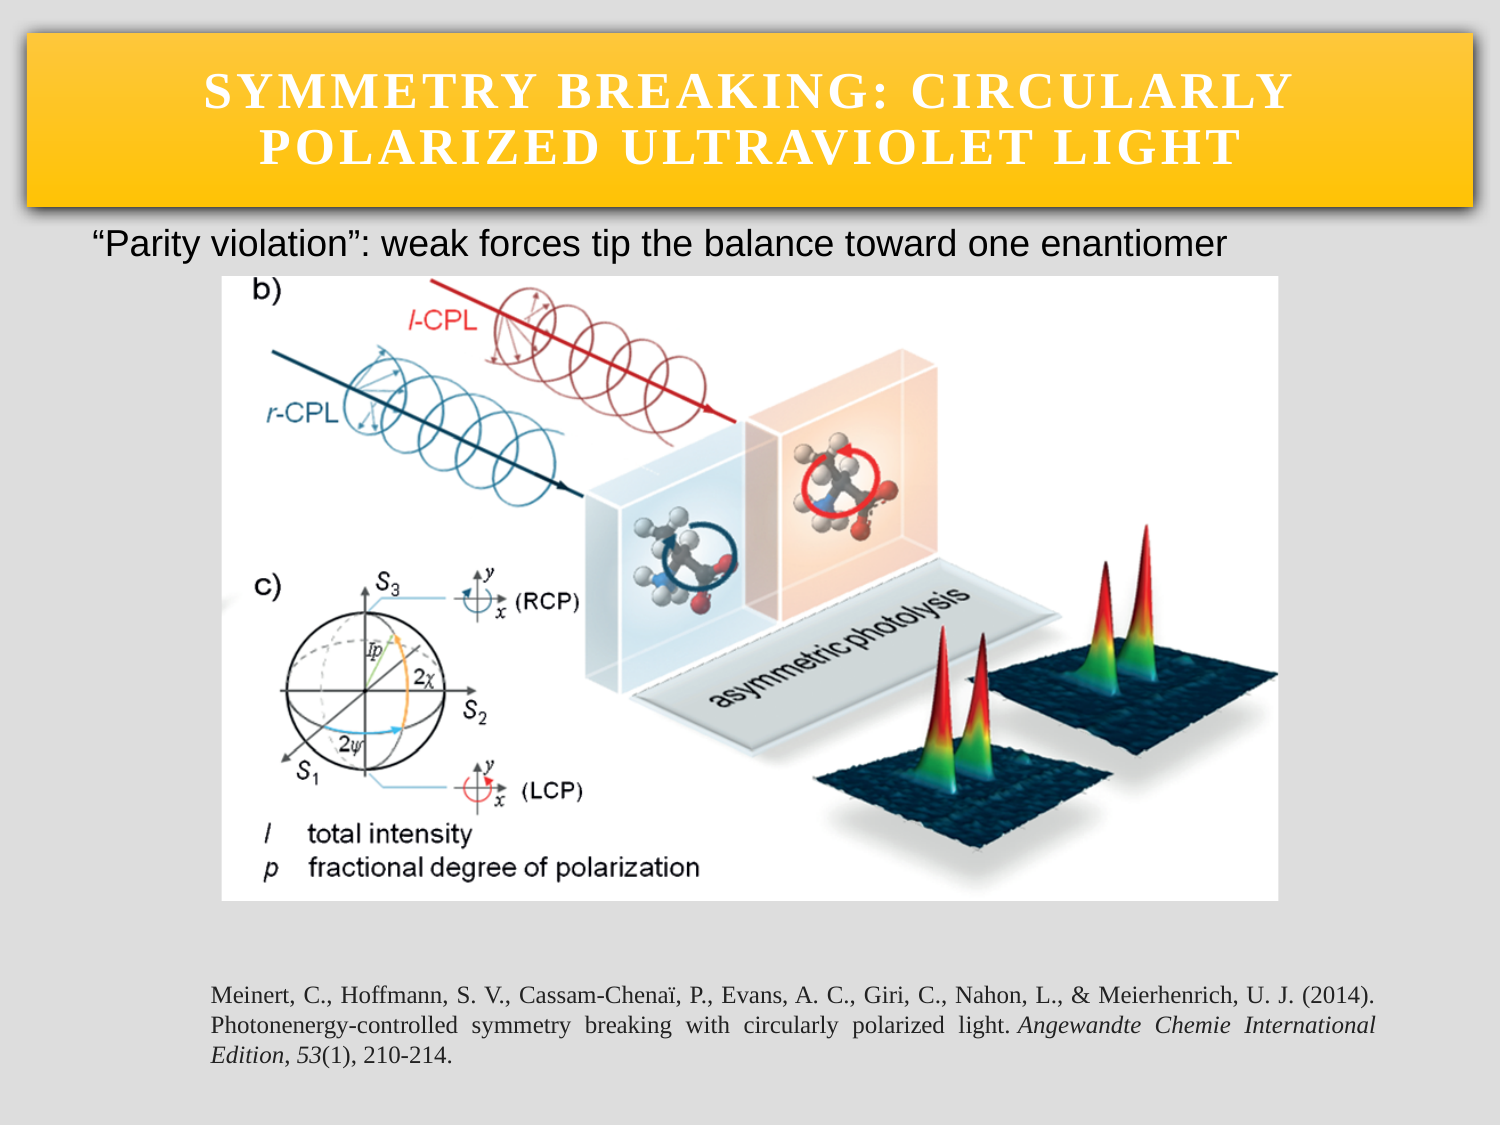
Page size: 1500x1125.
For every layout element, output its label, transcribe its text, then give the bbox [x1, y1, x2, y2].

title Symmetry breaking: Circularly Polarized Ultraviolet Light [24, 30, 1476, 210]
text_box “Parity violation”: weak forces tip the balance toward one enantiomer [77, 211, 1254, 272]
picture [221, 276, 1279, 901]
text_box Meinert, C., Hoffmann, S. V., Cassam‐Chenaï, P., Evans, A. C., Giri, C., Nahon, L., & Meierhenrich, U. J. (2014). Photonenergy‐controlled symmetry breaking with circularly polarized light. Angewandte Chemie International Edition, 53(1), 210-214. [195, 970, 1392, 1076]
